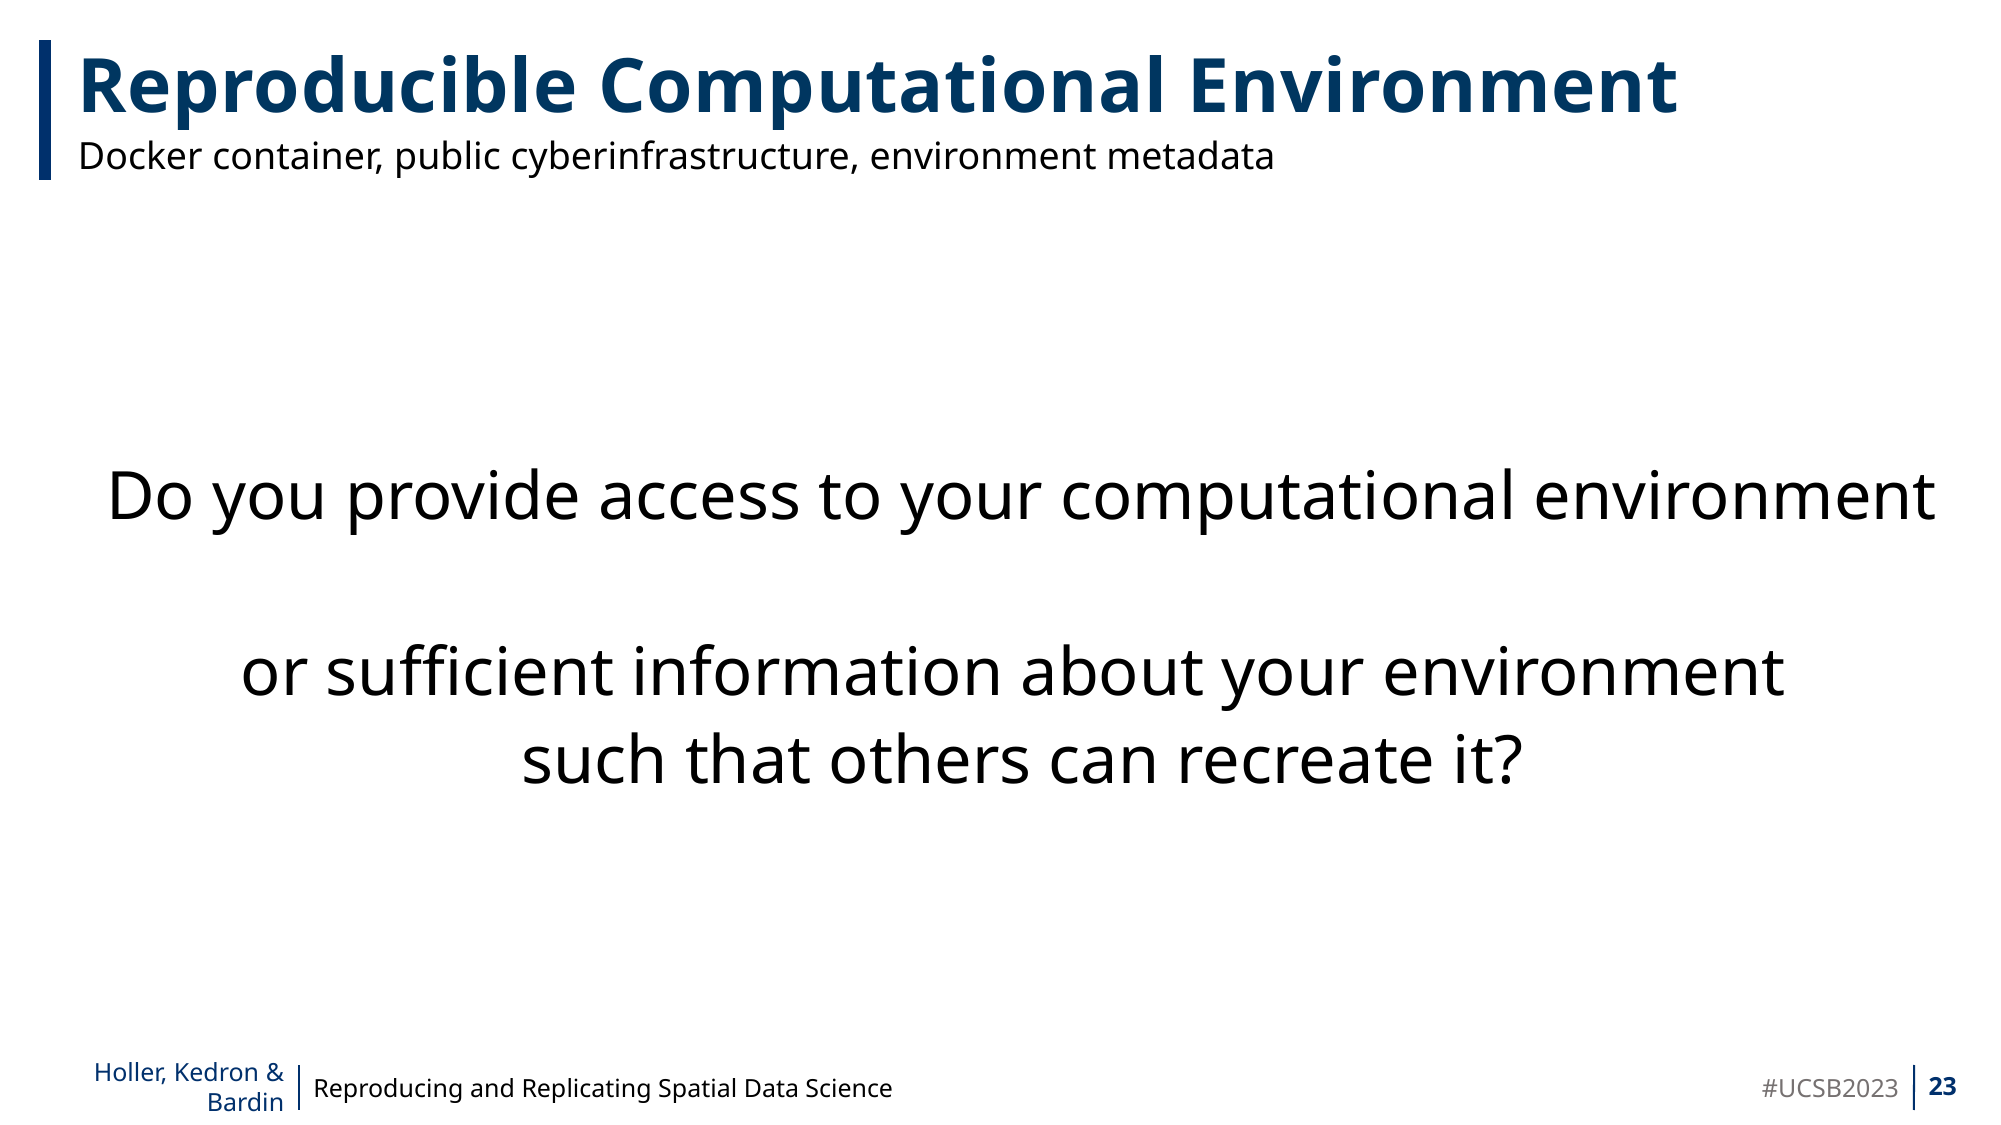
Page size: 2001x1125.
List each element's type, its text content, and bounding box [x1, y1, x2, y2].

list Do you provide access to your computational environment or sufficient information about your environment such that others can recreate it? [63, 226, 1960, 1016]
list Docker container, public cyberinfrastructure, environment metadata [63, 129, 1748, 188]
list Reproducible Computational Environment [63, 40, 1748, 129]
